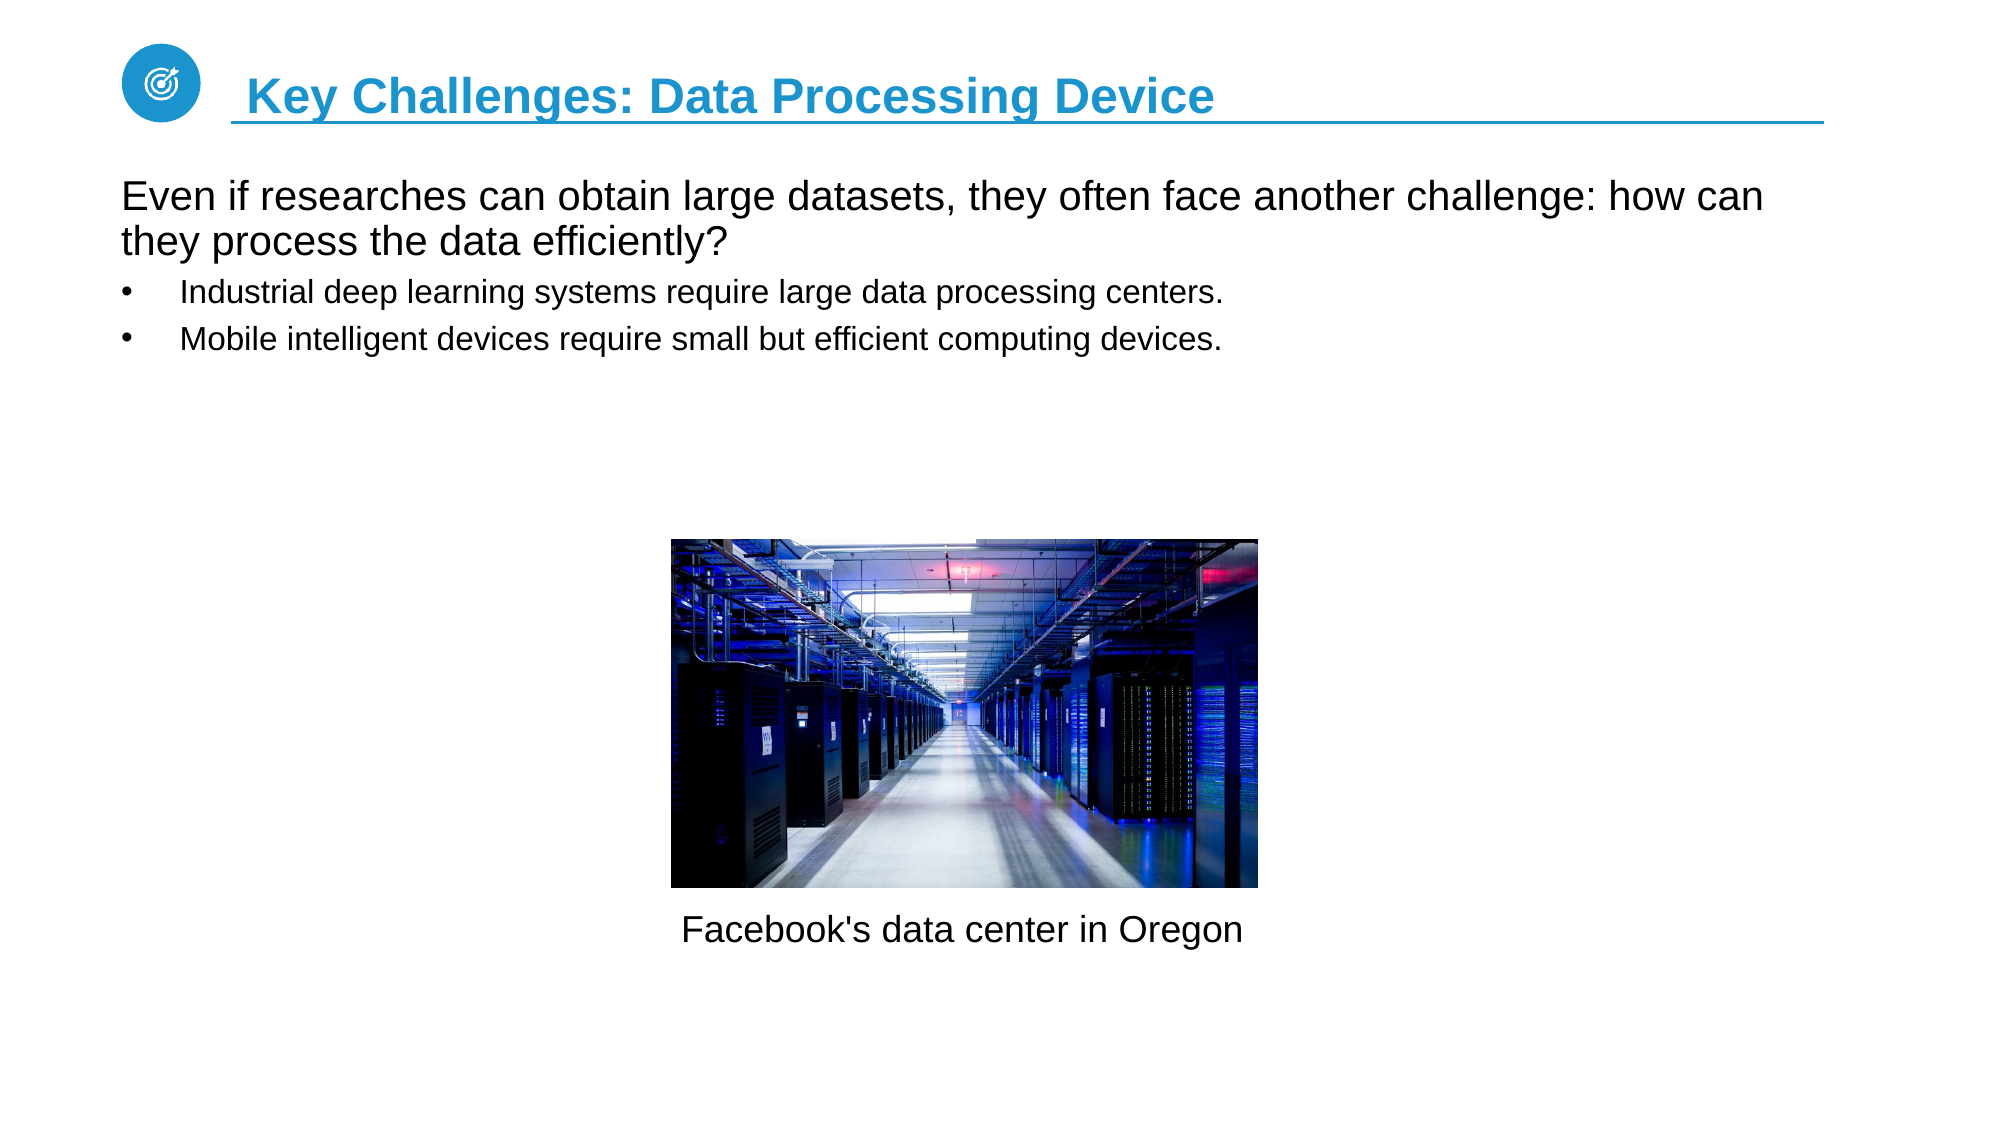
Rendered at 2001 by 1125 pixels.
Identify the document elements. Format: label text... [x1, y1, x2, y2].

list Even if researches can obtain large datasets, they often face another challenge: how can they process the data efficiently? Industrial deep learning systems require large data processing centers. Mobile intelligent devices require small but efficient computing devices. [106, 167, 1825, 1035]
picture [671, 539, 1258, 888]
title Key Challenges: Data Processing Device [231, 73, 1825, 122]
picture [140, 62, 183, 104]
text_box Facebook's data center in Oregon [666, 897, 1290, 957]
